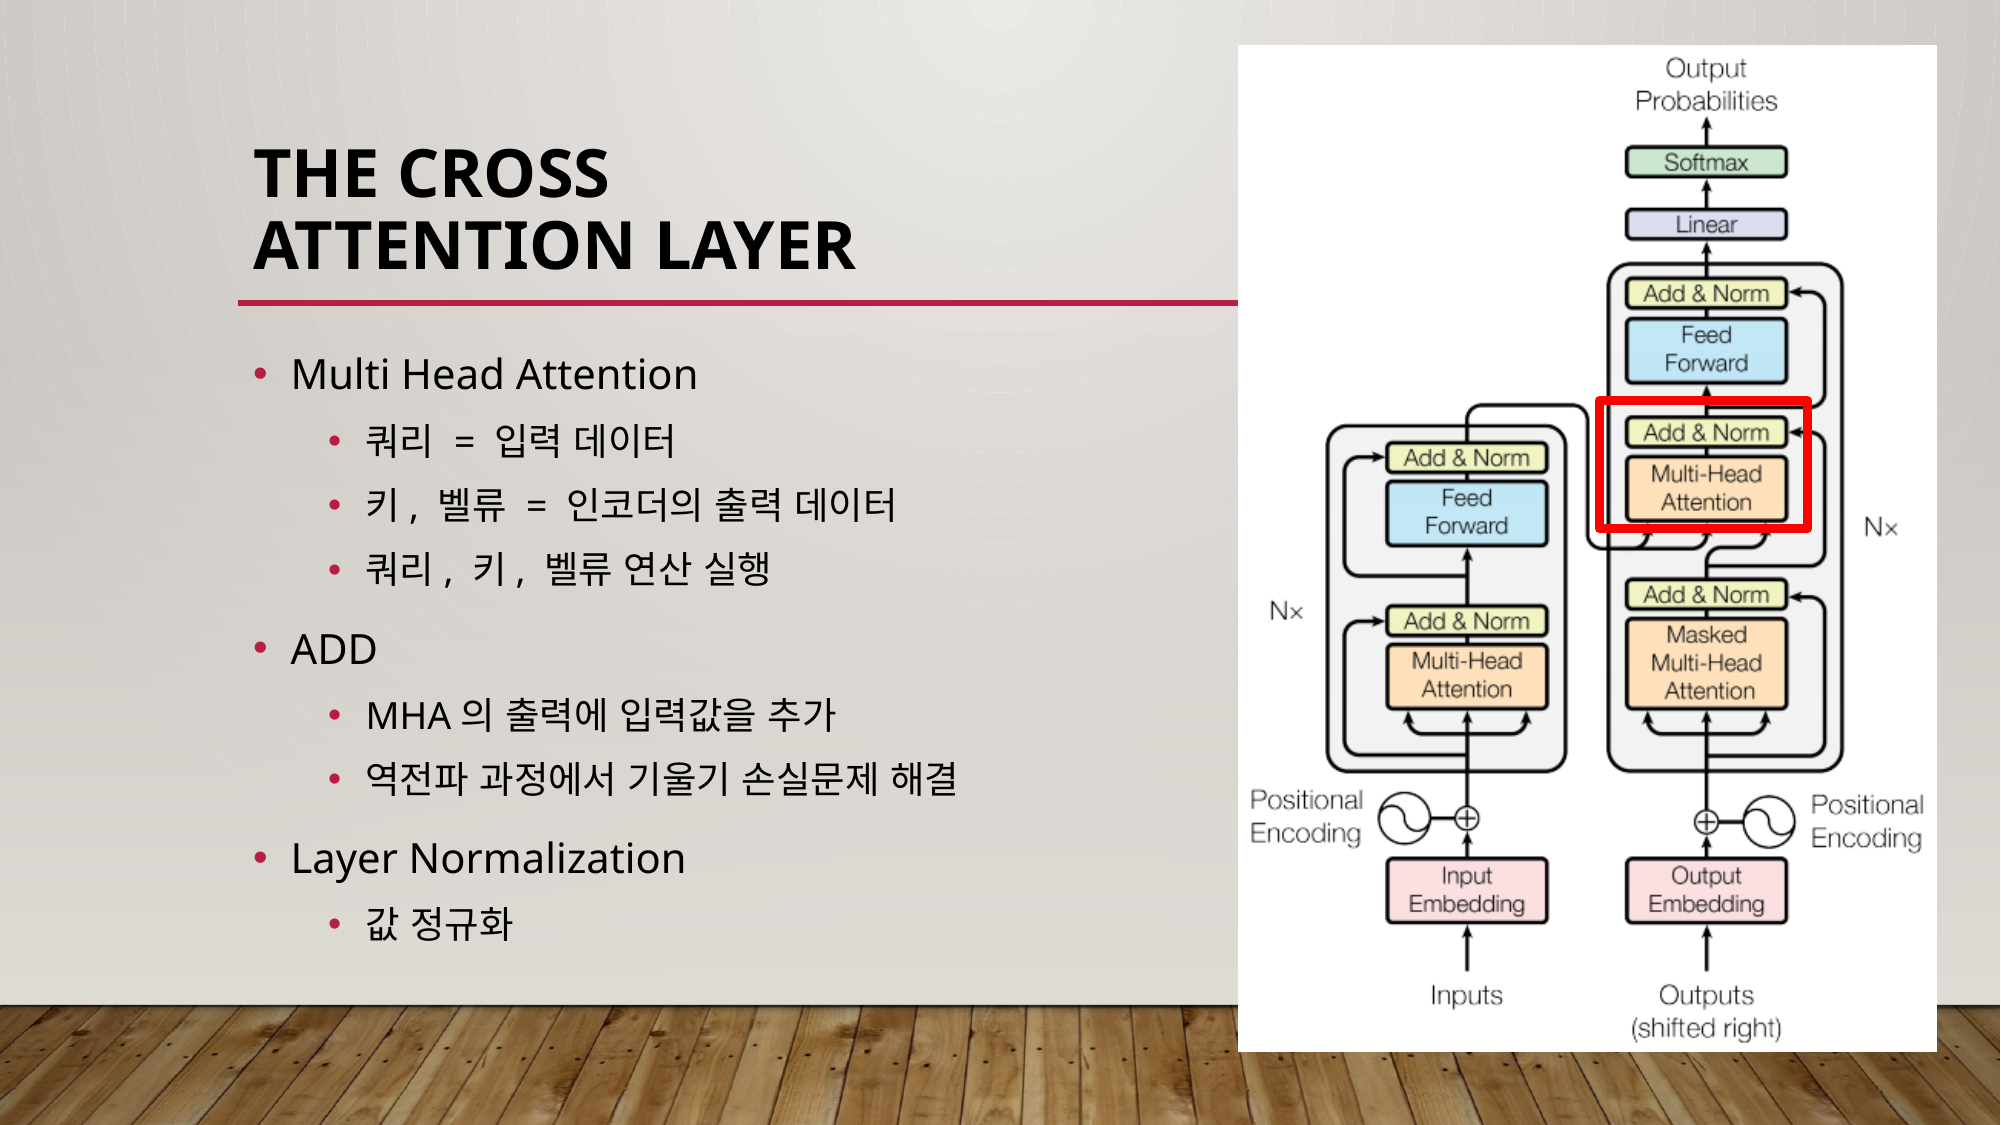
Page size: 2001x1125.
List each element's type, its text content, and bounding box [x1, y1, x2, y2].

picture [0, 45, 2000, 1125]
title The cross attention layer [238, 131, 1237, 305]
list Multi Head Attention 쿼리 = 입력 데이터 키, 벨류 = 인코더의 출력 데이터 쿼리, 키, 벨류 연산 실행 ADD MHA의 출력에 입력값을 추가 역전파 과정에서 기울기 손실문제 해결 Layer Normalization 값 정규화 [238, 330, 1149, 1040]
